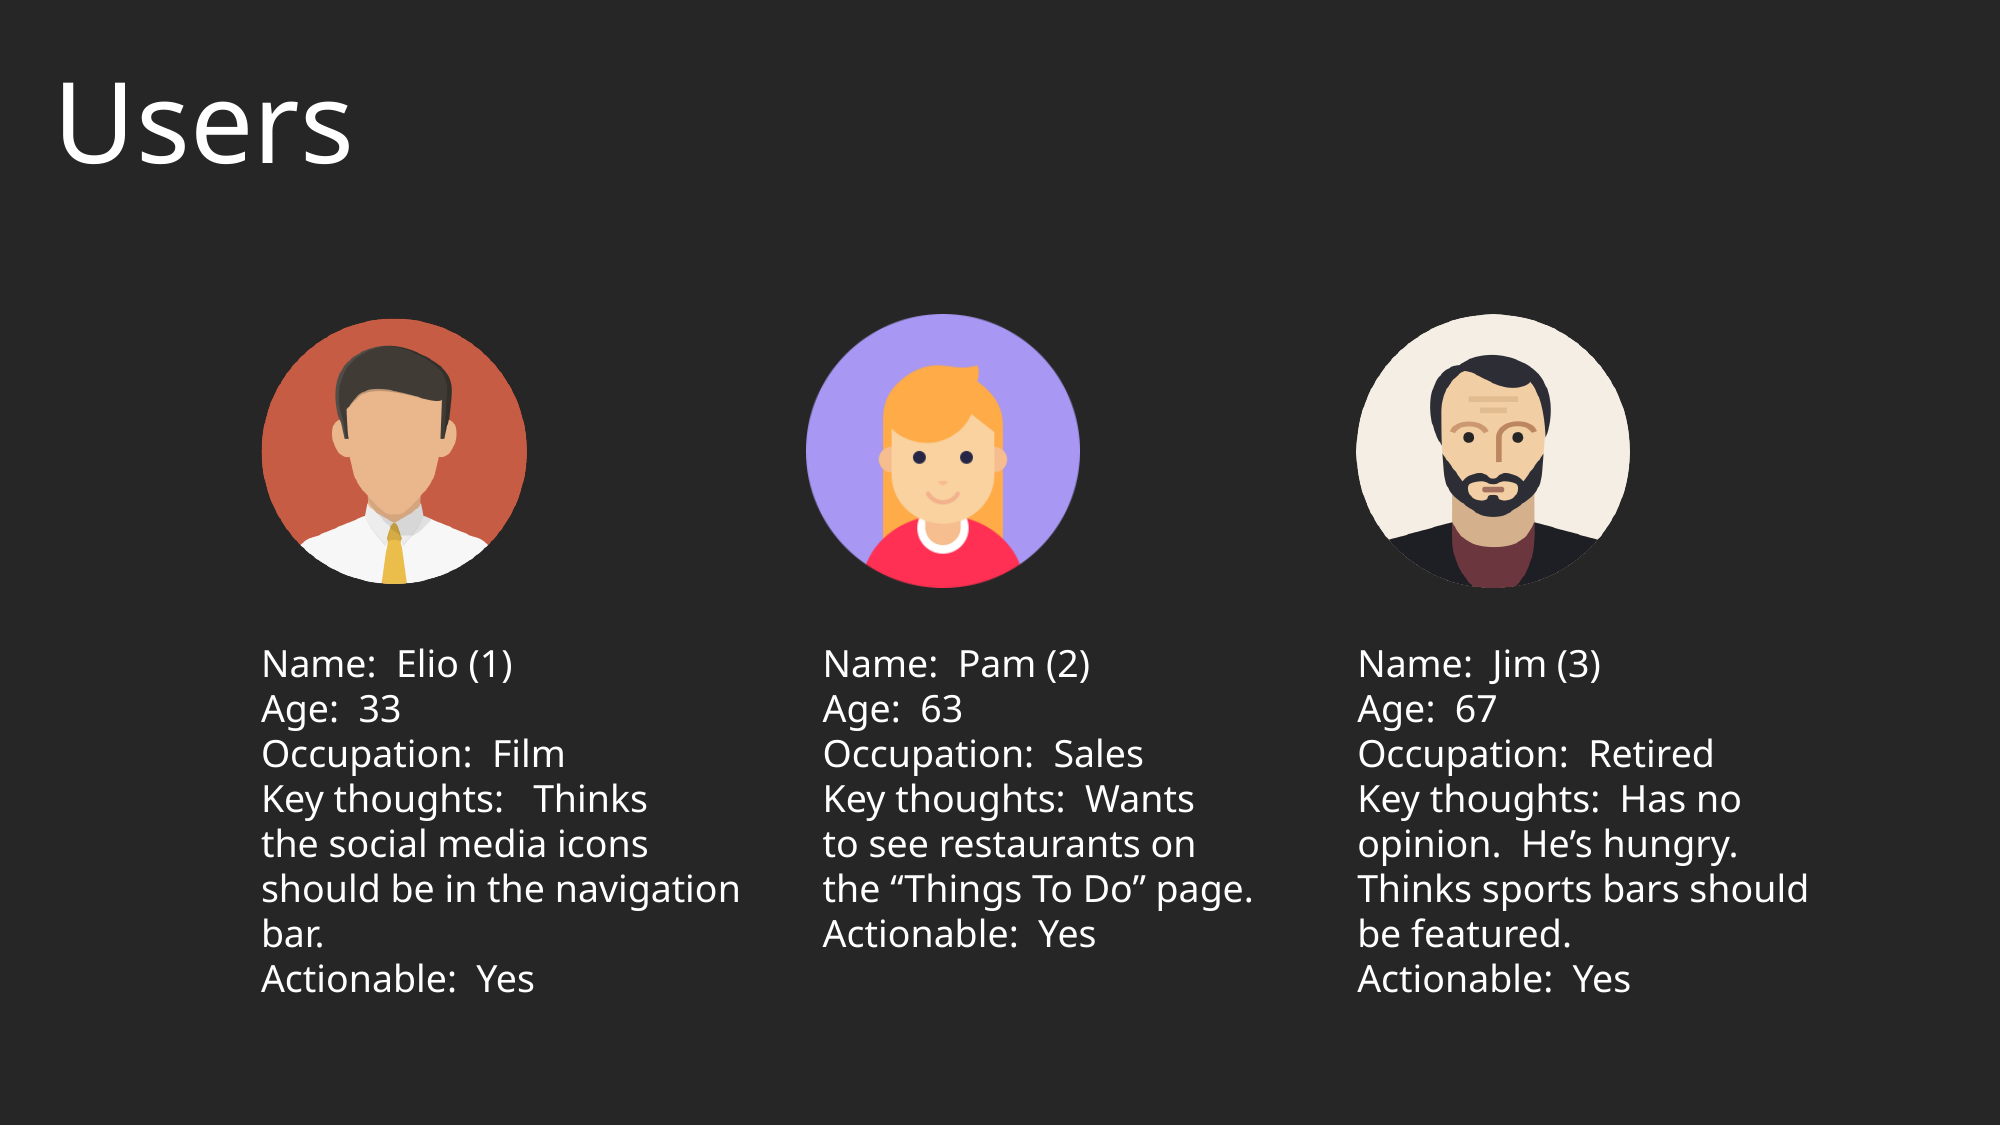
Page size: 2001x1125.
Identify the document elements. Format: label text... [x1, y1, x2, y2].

text_box Name: Elio (1) Age: 33 Occupation: Film Key thoughts: Thinks the social media icons should be in the navigation bar. Actionable: Yes [246, 633, 757, 1008]
text_box Name: Pam (2) Age: 63 Occupation: Sales Key thoughts: Wants to see restaurants on the “Things To Do” page. Actionable: Yes [807, 633, 1270, 963]
picture [1356, 314, 1630, 588]
picture [806, 314, 1080, 588]
text_box Name: Jim (3) Age: 67 Occupation: Retired Key thoughts: Has no opinion. He’s hungry. Thinks sports bars should be featured. Actionable: Yes [1342, 633, 1825, 1008]
picture [257, 314, 531, 588]
text_box Users [39, 43, 369, 193]
